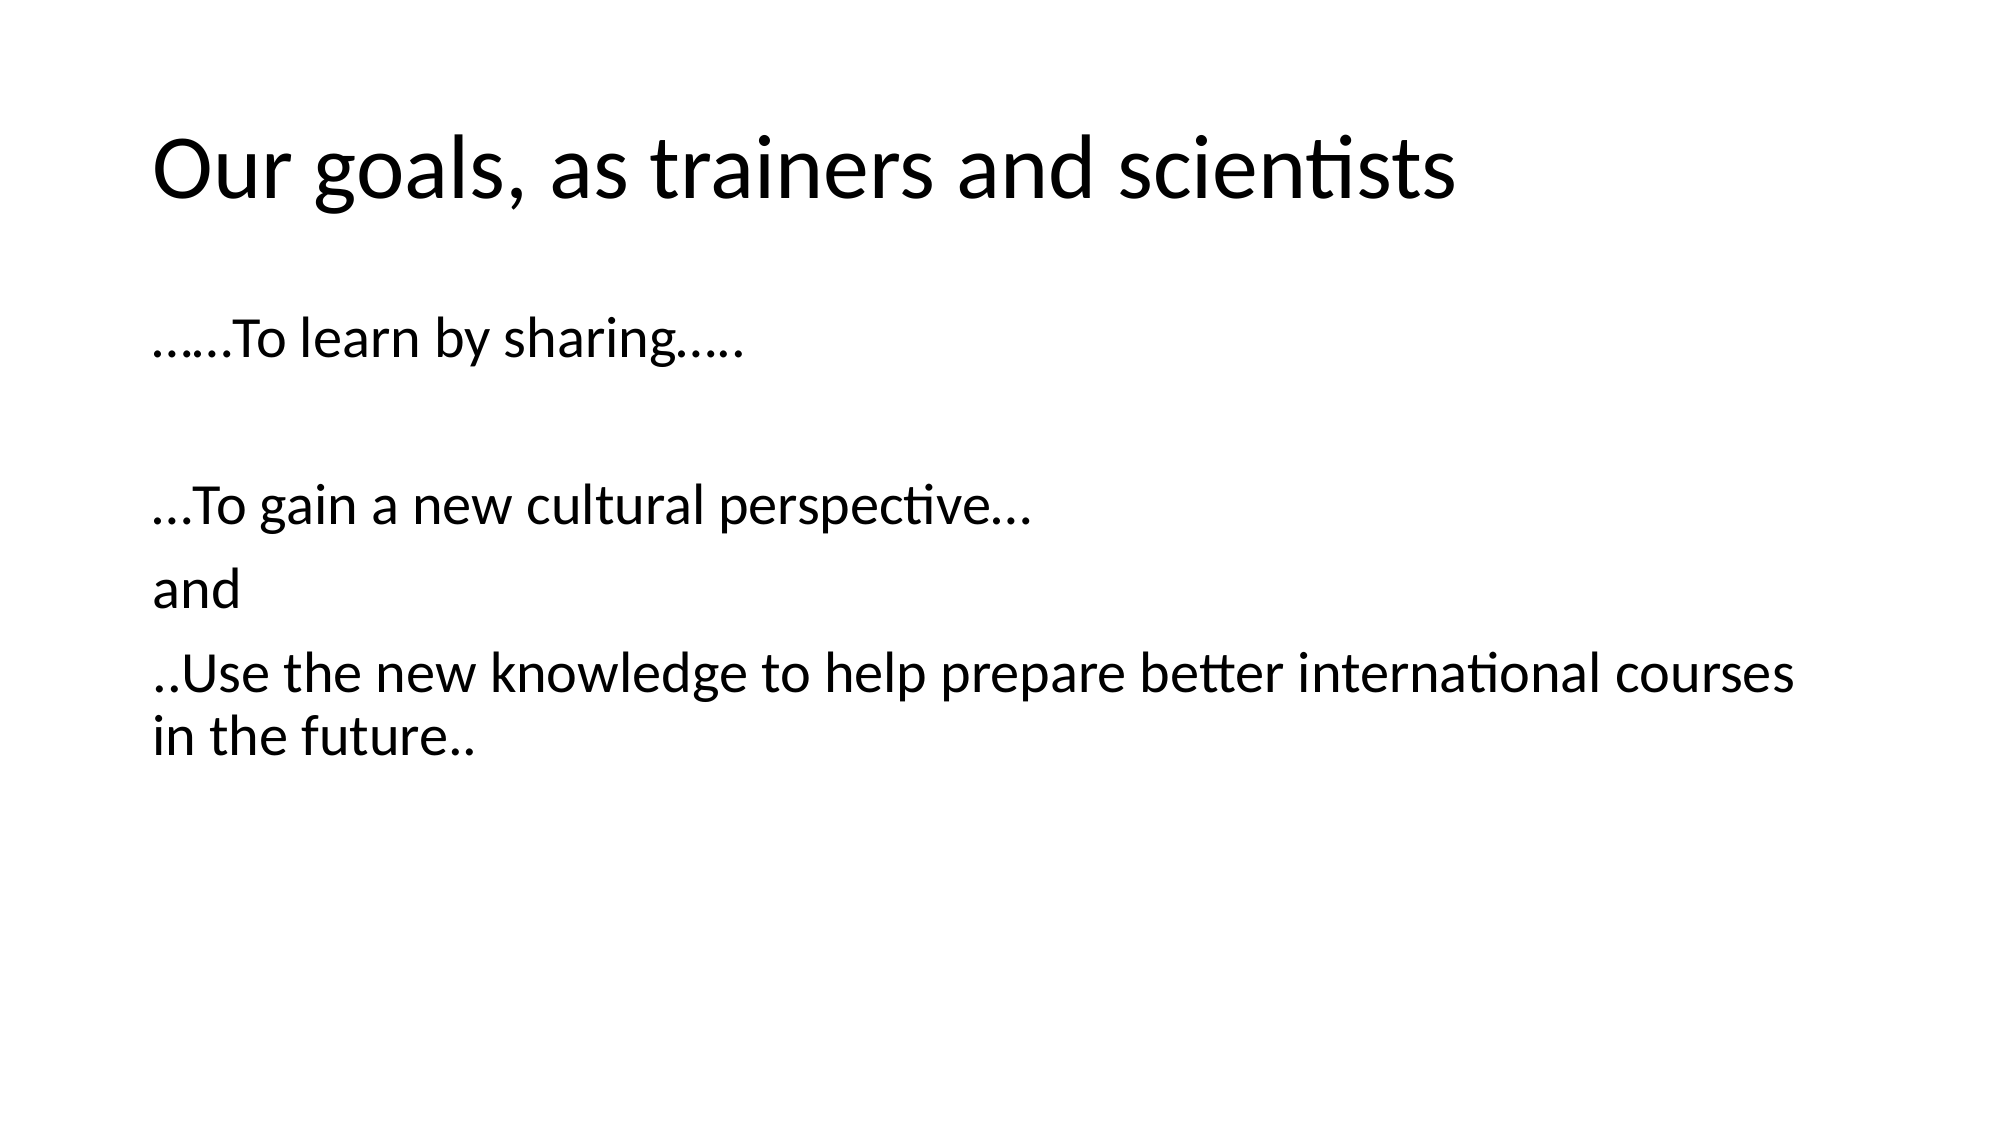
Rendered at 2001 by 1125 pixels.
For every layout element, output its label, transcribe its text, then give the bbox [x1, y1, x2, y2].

title Our goals, as trainers and scientists [137, 59, 1863, 278]
list ……To learn by sharing….. …To gain a new cultural perspective… and ..Use the new knowledge to help prepare better international courses in the future.. [137, 299, 1863, 1014]
